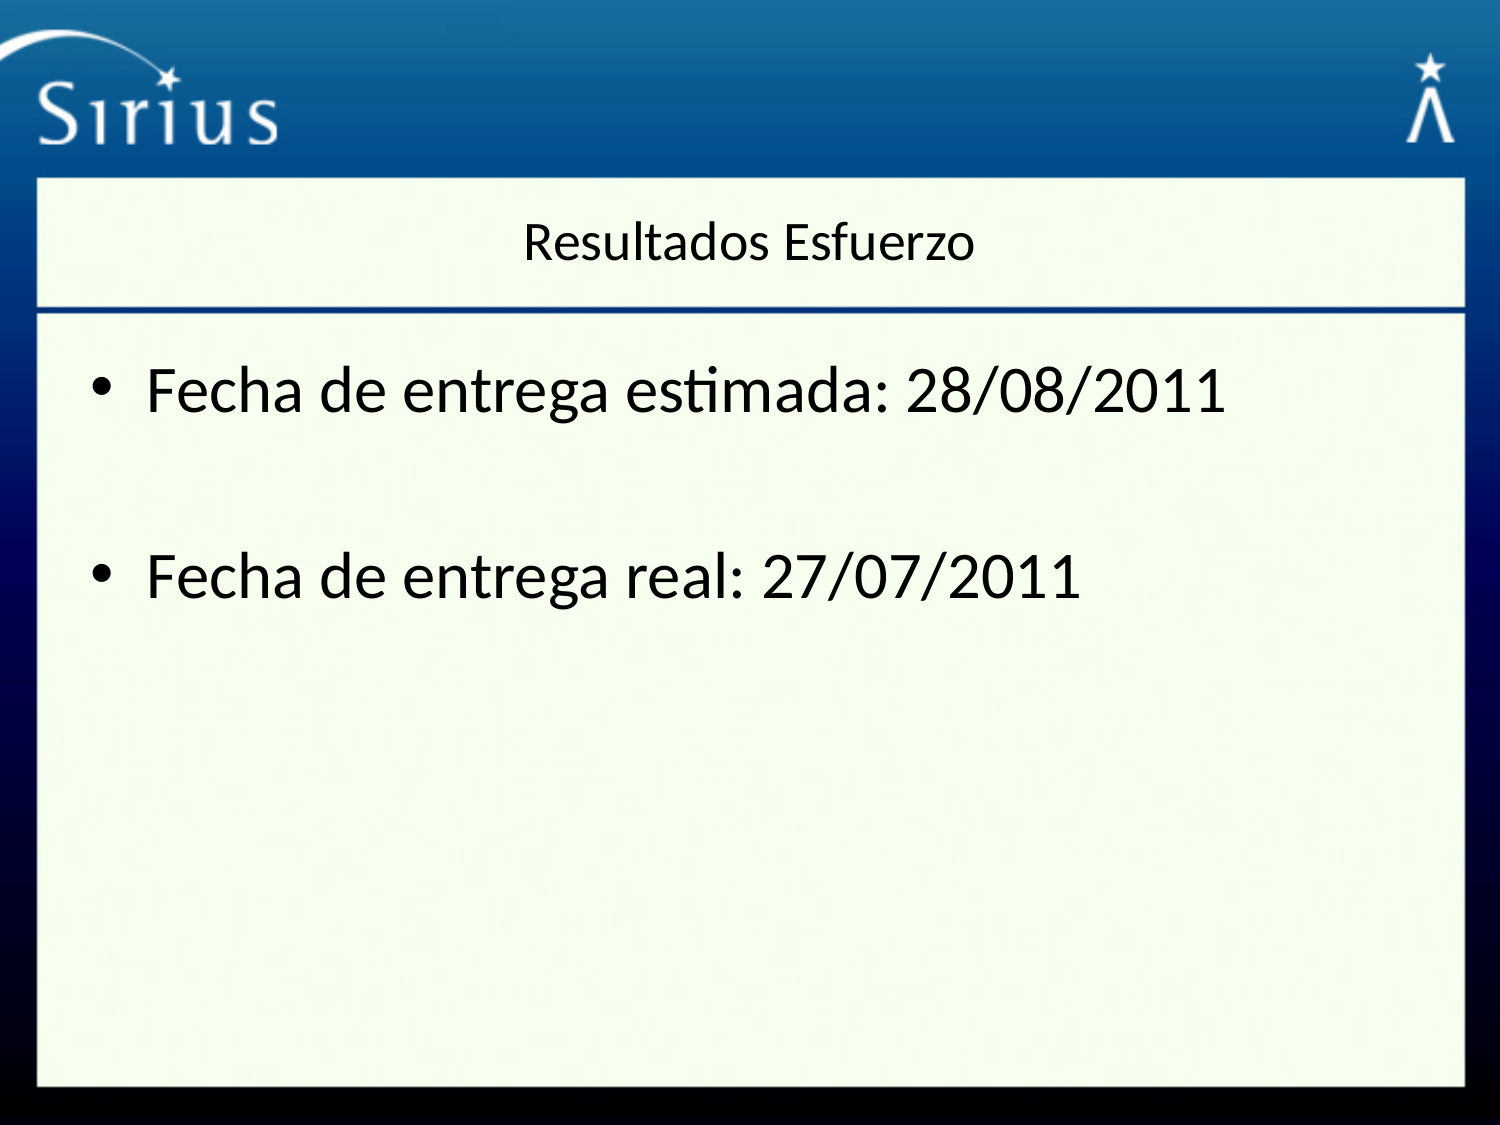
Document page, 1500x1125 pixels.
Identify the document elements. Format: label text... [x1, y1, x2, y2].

list Fecha de entrega estimada: 28/08/2011 Fecha de entrega real: 27/07/2011 [75, 338, 1425, 1059]
title Resultados Esfuerzo [75, 196, 1425, 279]
picture [0, 0, 1500, 1125]
